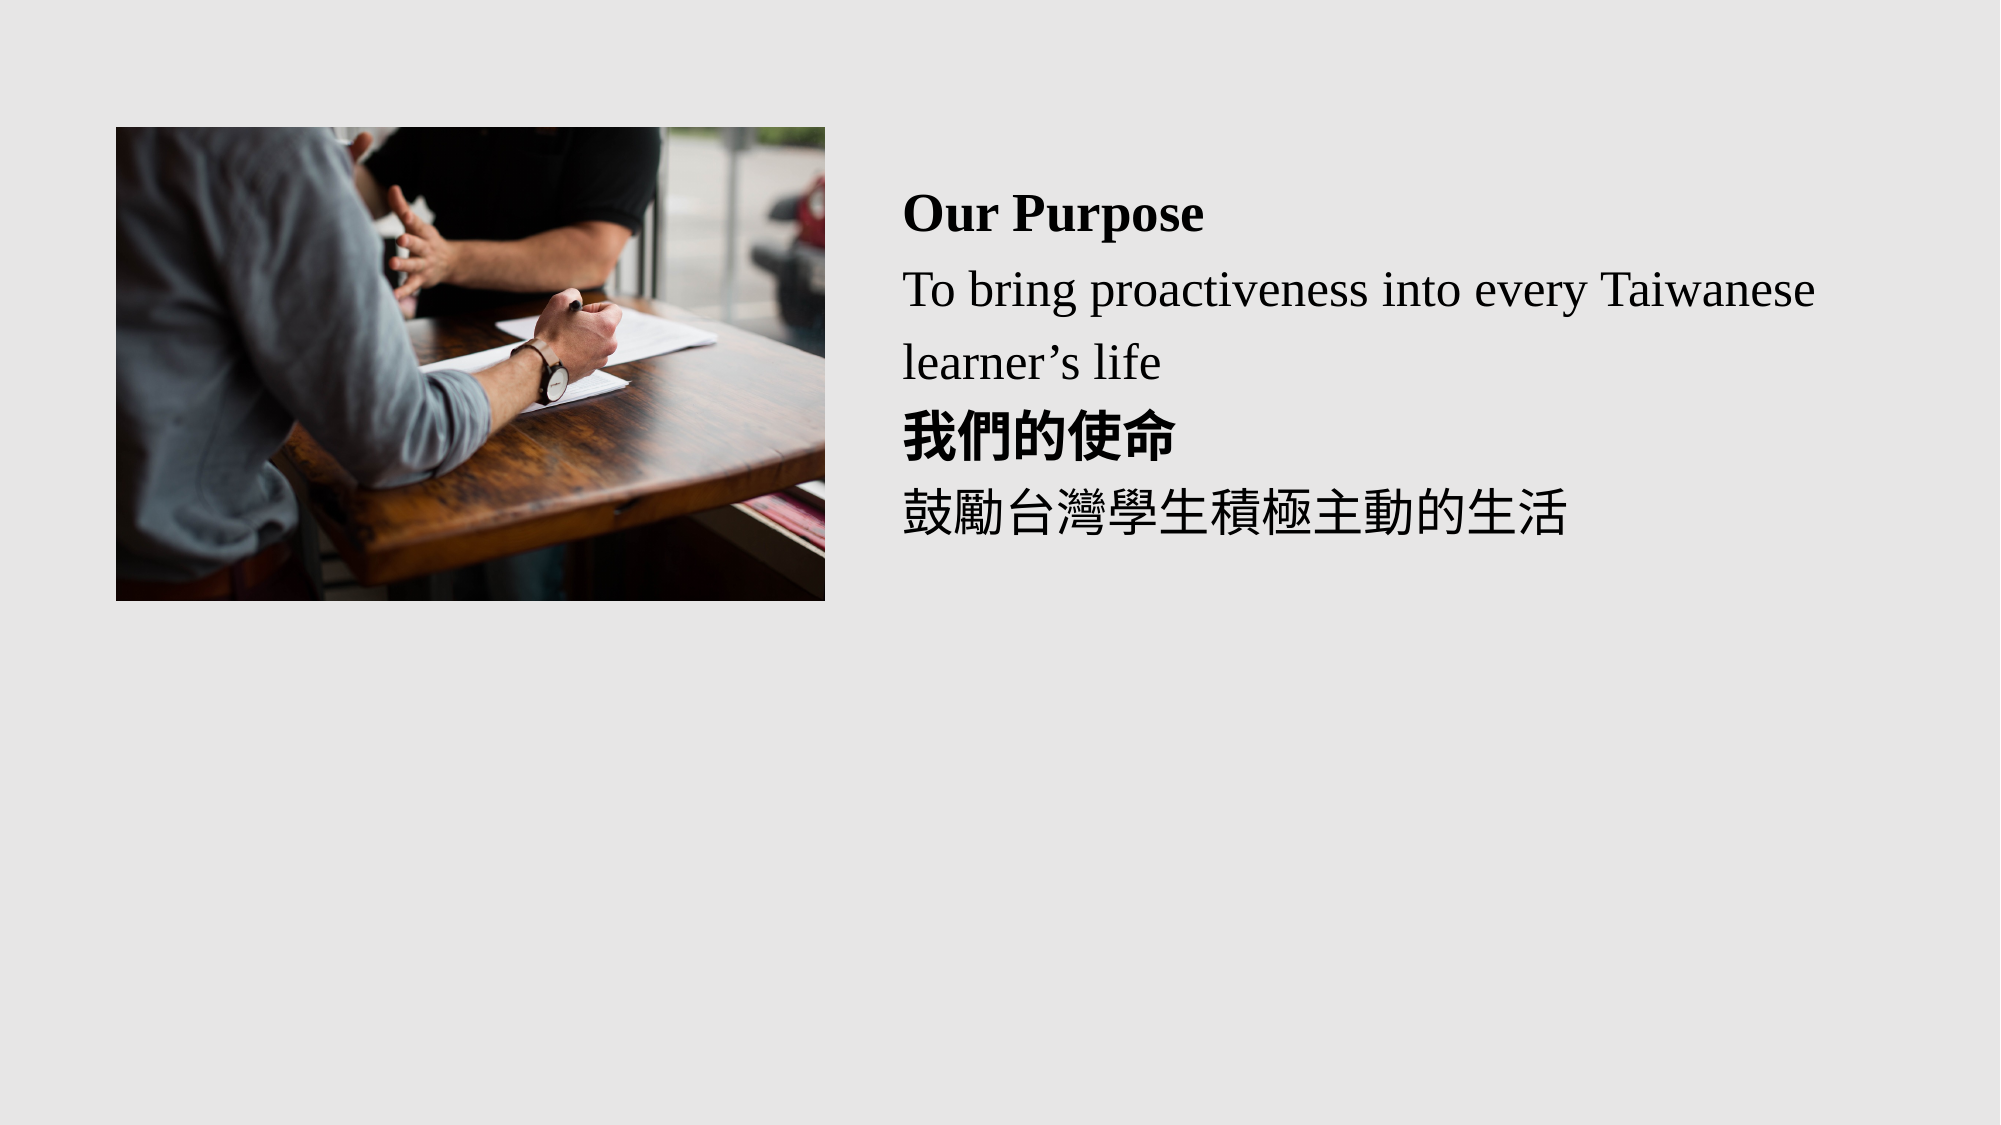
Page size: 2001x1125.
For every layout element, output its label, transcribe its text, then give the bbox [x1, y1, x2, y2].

list Our Purpose To bring proactiveness into every Taiwanese learner’s life 我們的使命 鼓勵台灣學生積極主動的生活 [887, 176, 1971, 551]
picture [116, 127, 825, 601]
